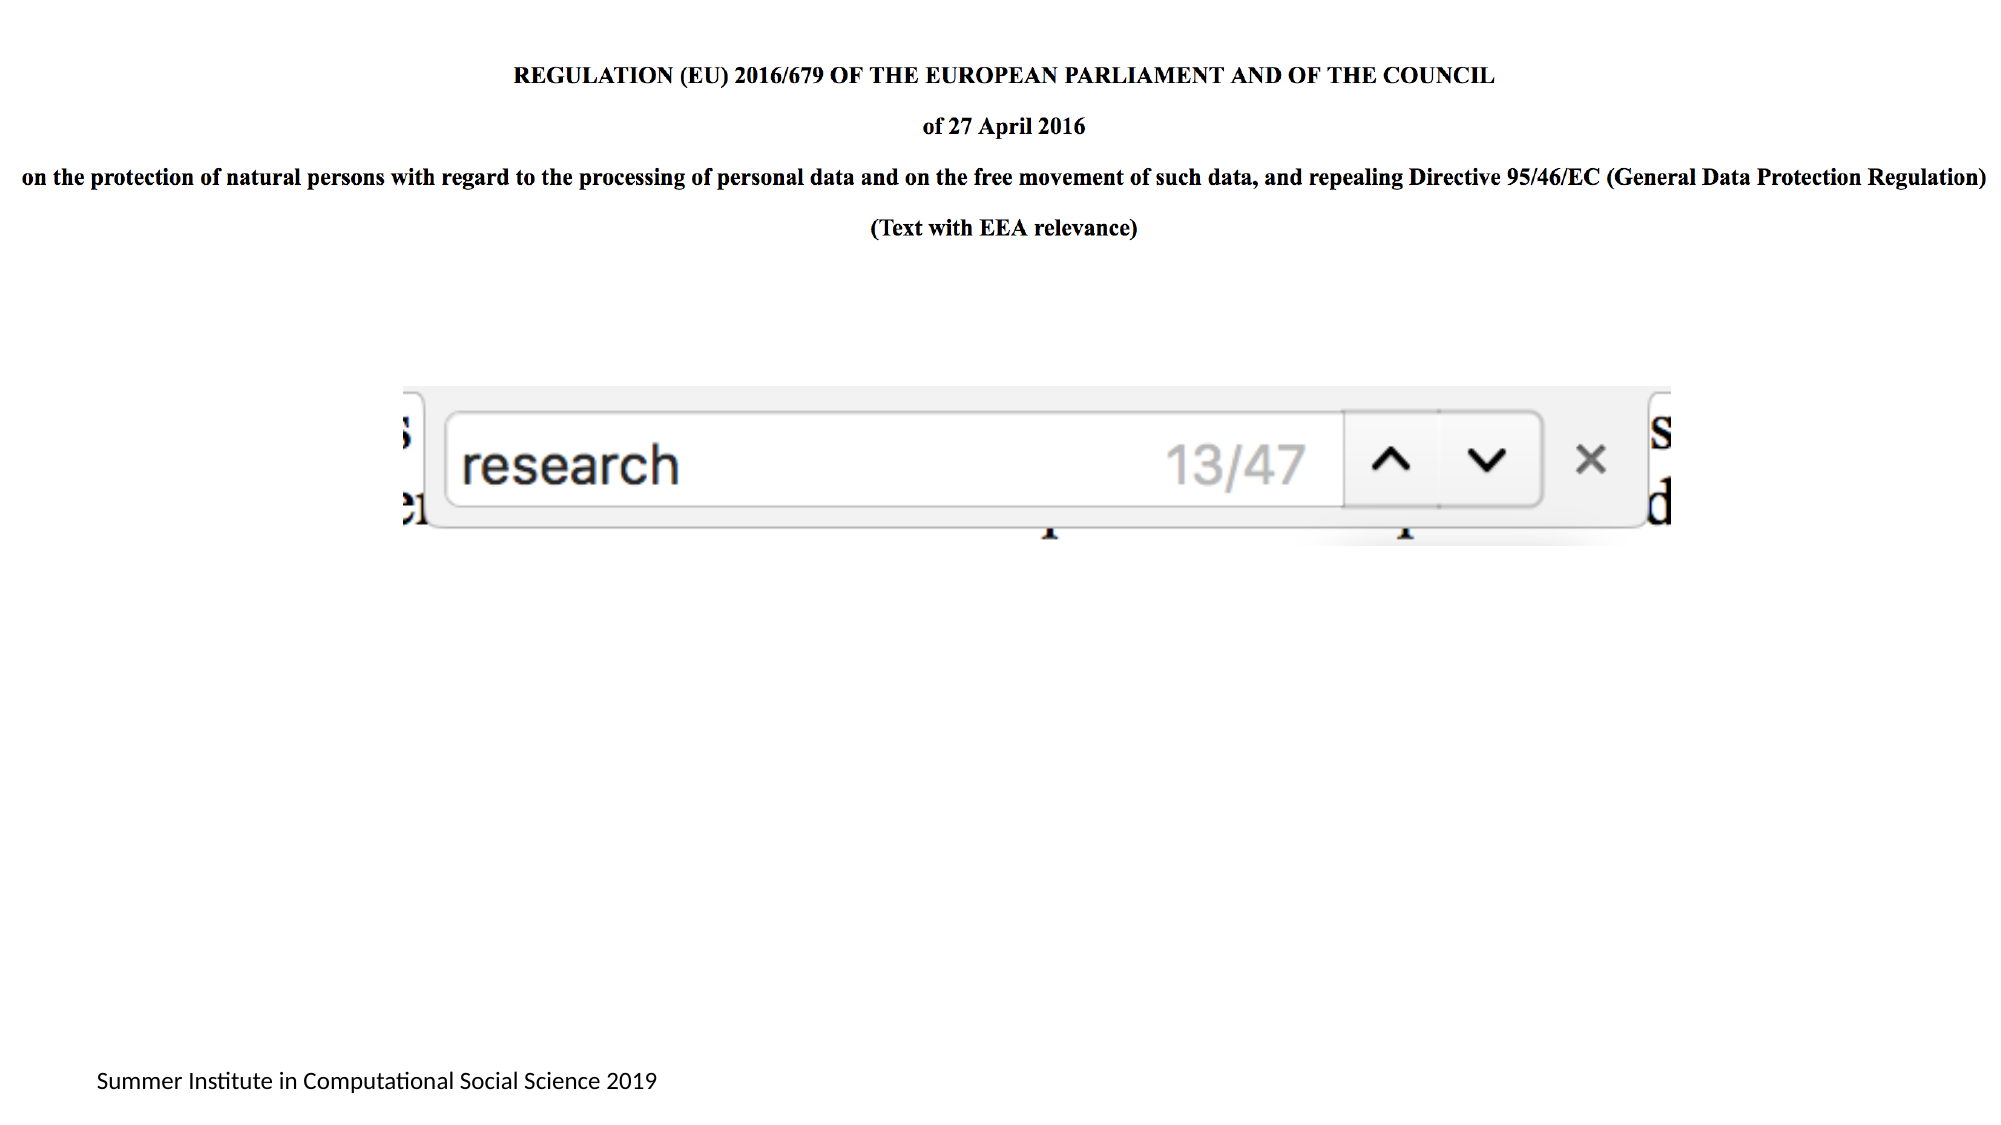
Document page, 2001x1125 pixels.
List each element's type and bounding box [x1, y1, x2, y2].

picture [403, 386, 1671, 546]
picture [0, 50, 2000, 250]
